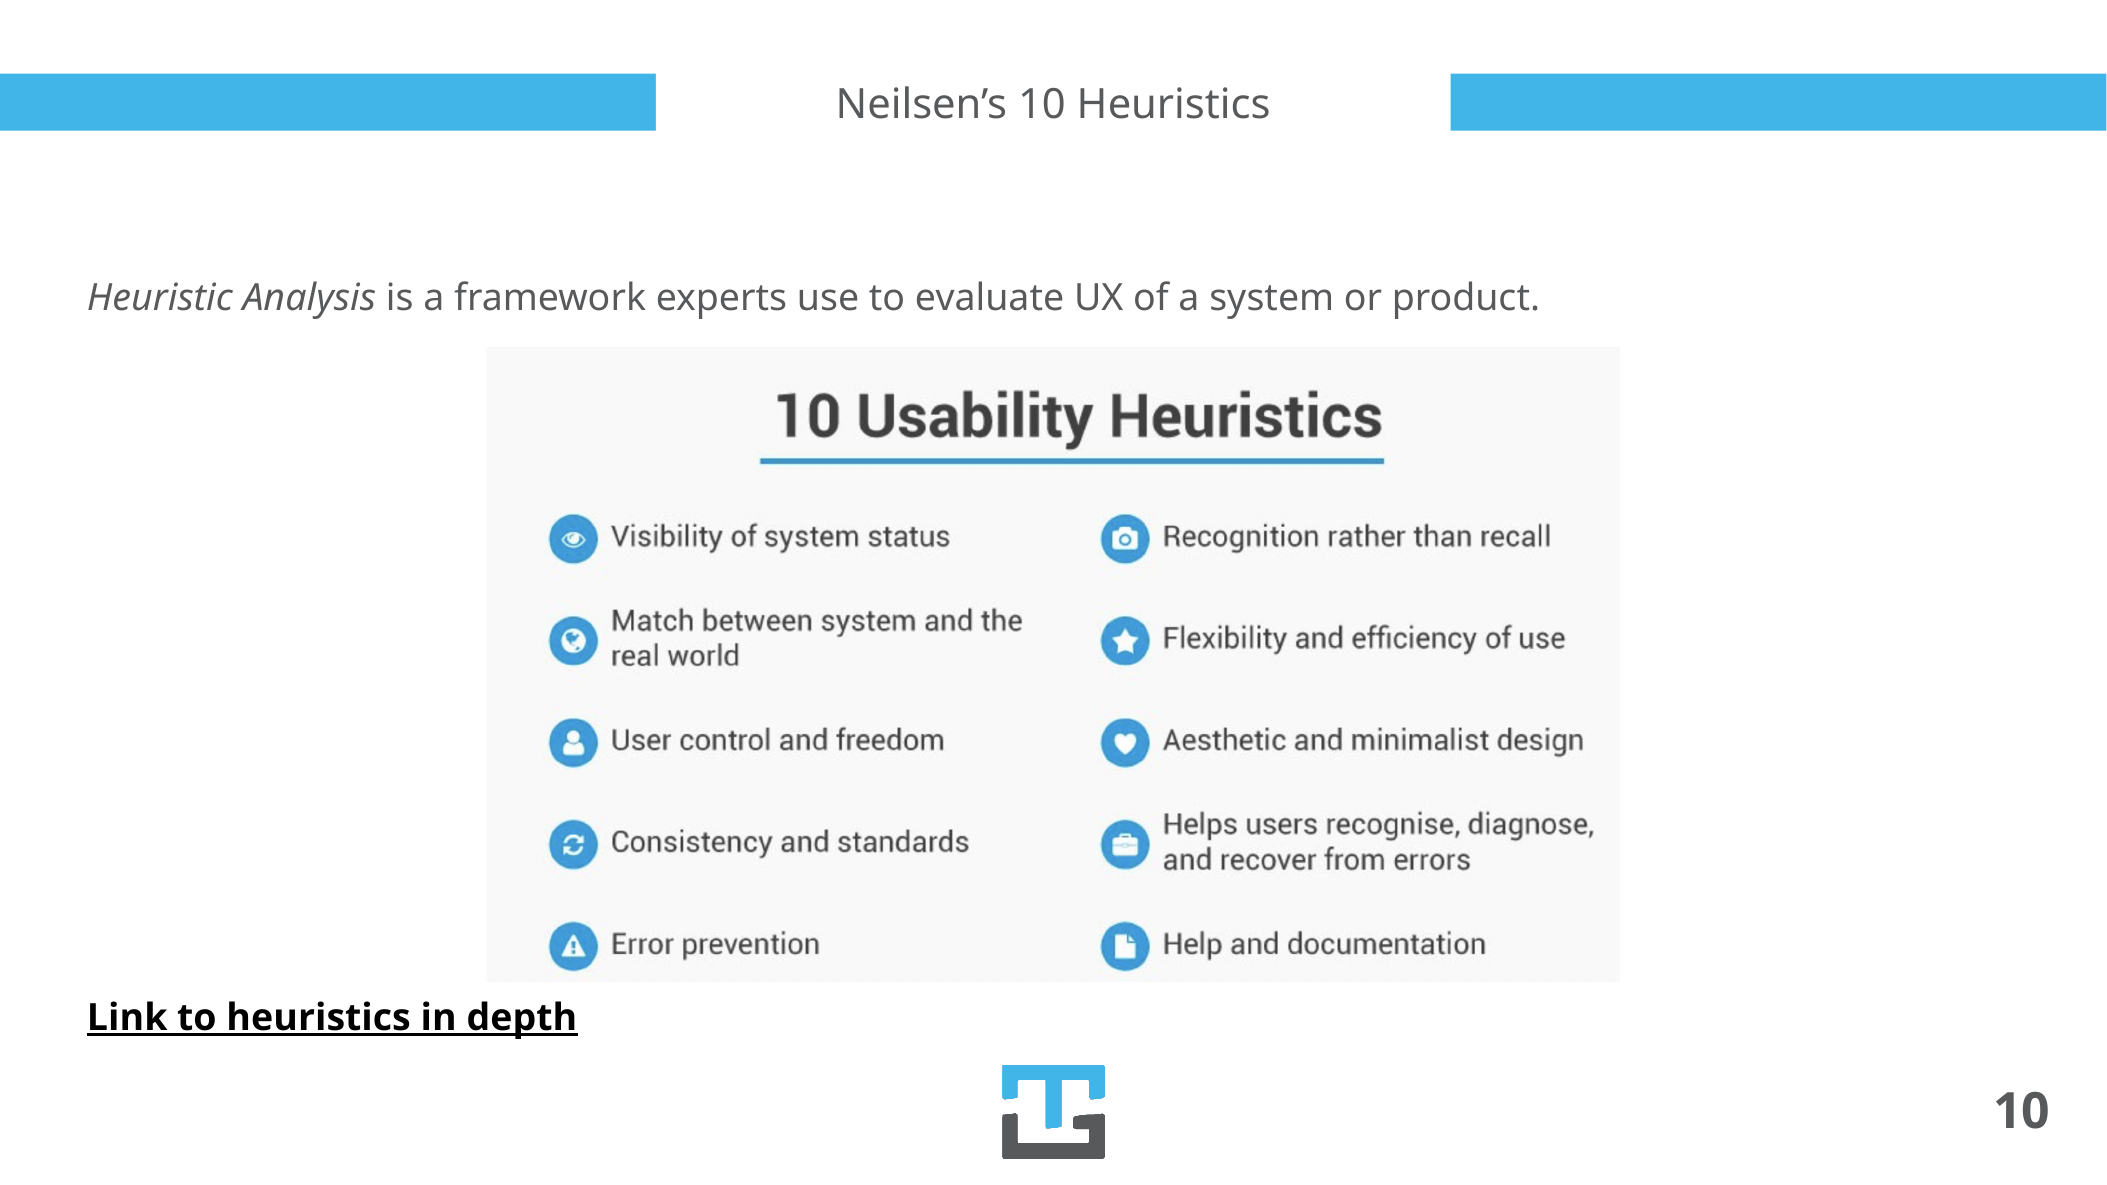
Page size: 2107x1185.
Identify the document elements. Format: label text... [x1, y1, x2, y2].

picture [965, 1065, 1141, 1161]
picture [486, 347, 1621, 982]
list Heuristic Analysis is a framework experts use to evaluate UX of a system or product. Link to heuristics in depth [71, 265, 2035, 1053]
title Neilsen’s 10 Heuristics [655, 61, 1451, 143]
